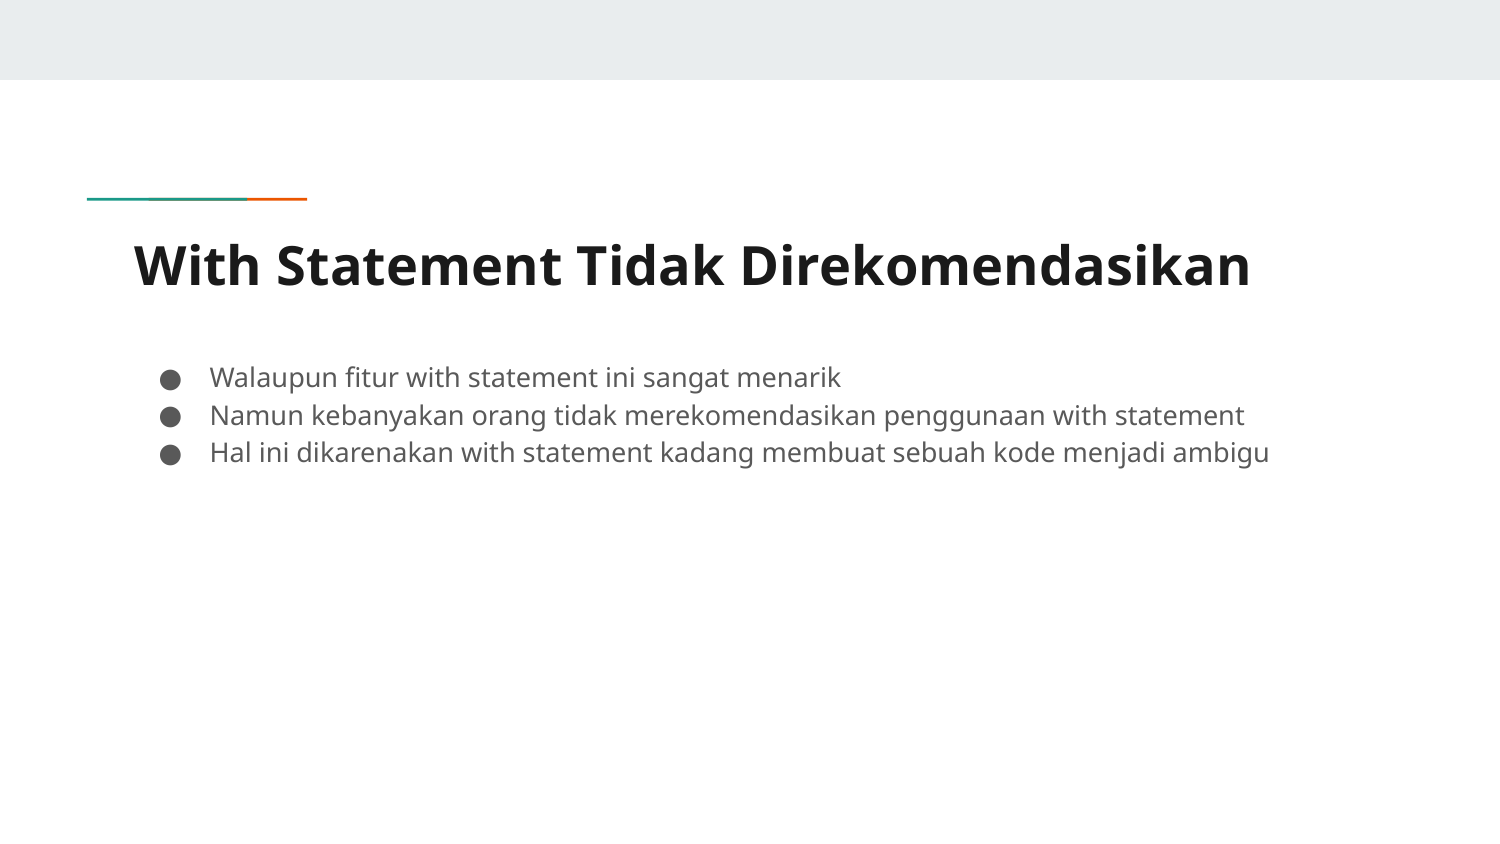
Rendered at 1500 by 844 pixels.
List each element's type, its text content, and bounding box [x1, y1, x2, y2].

title With Statement Tidak Direkomendasikan [119, 216, 1381, 305]
list Walaupun fitur with statement ini sangat menarik Namun kebanyakan orang tidak merekomendasikan penggunaan with statement Hal ini dikarenakan with statement kadang membuat sebuah kode menjadi ambigu [119, 341, 1381, 712]
